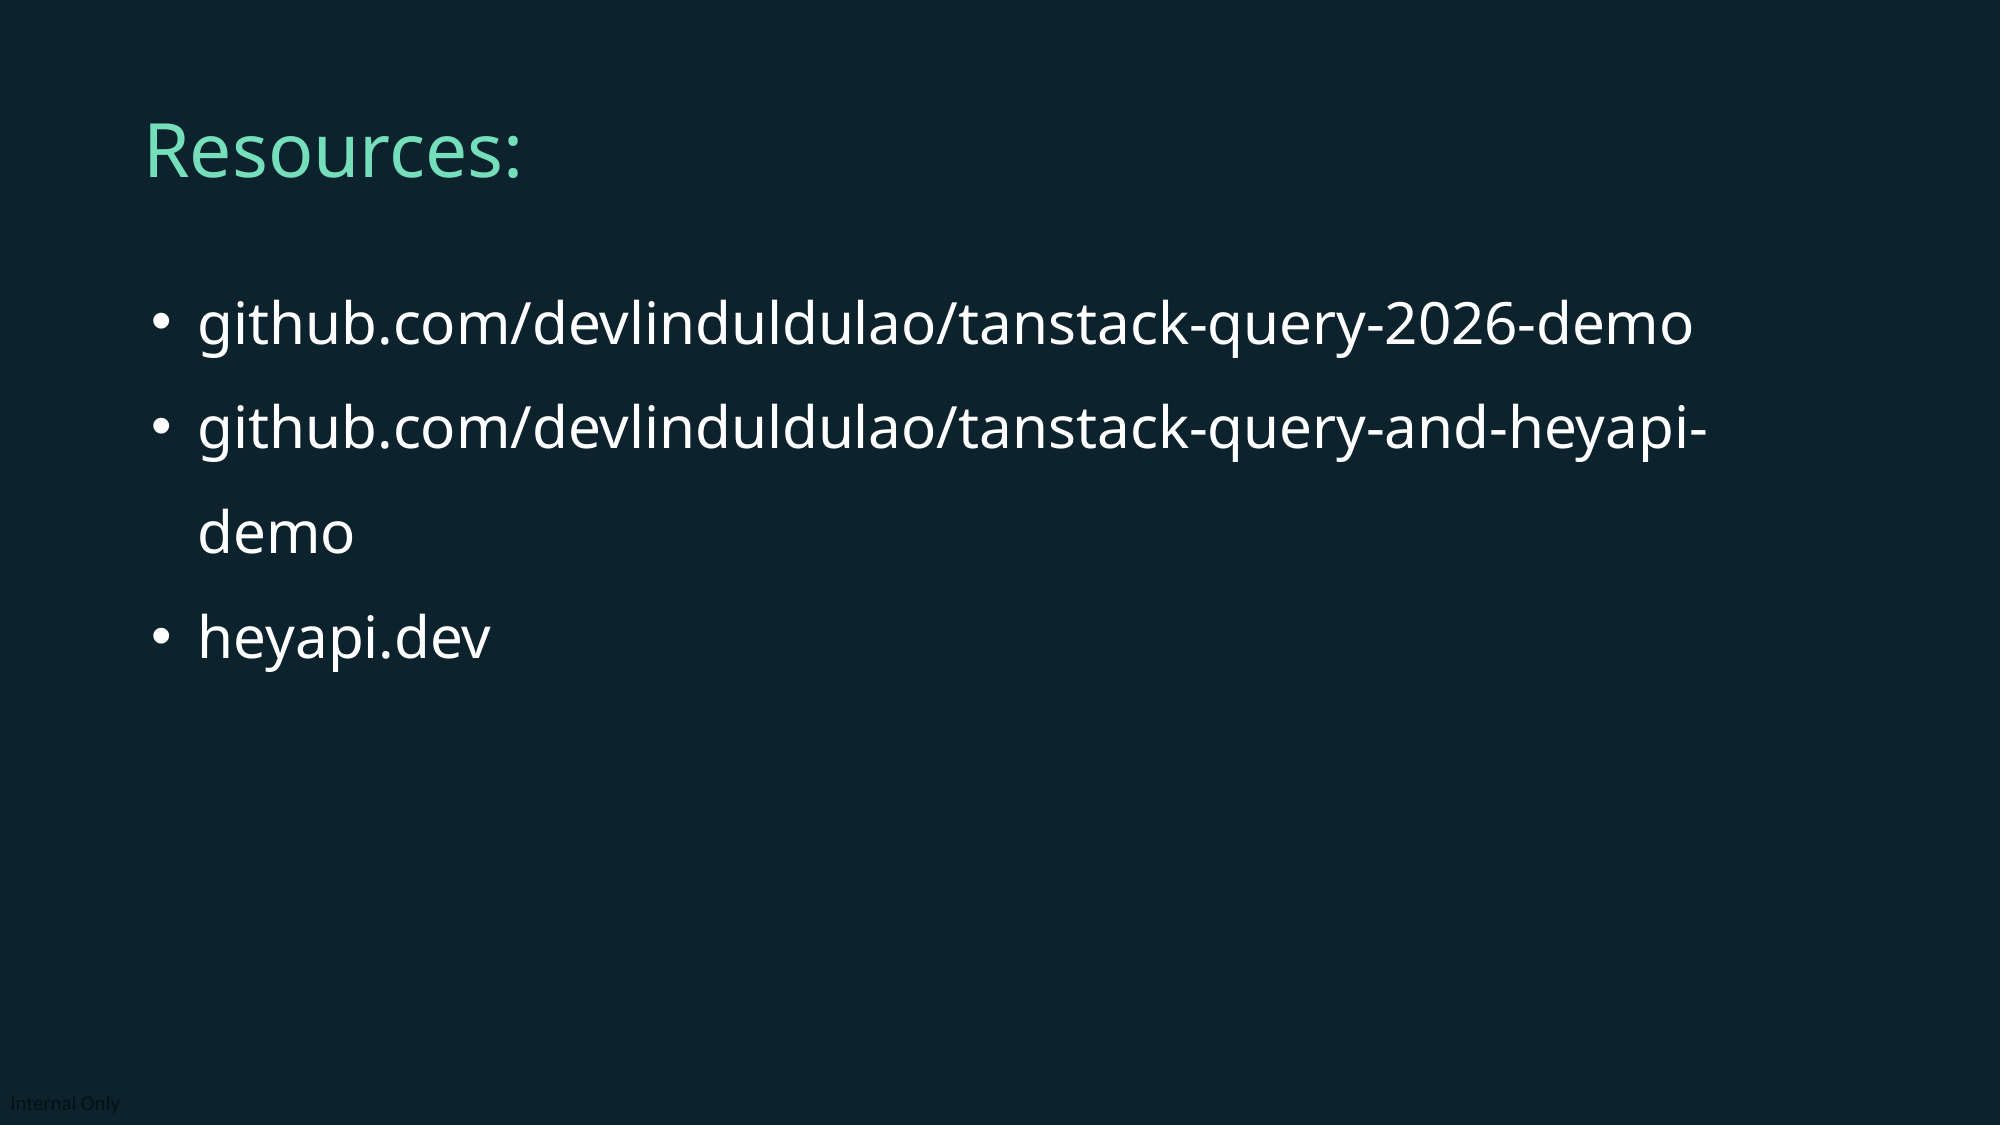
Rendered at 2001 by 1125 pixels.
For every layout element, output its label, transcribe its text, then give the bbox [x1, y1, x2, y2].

text_box github.com/devlinduldulao/tanstack-query-2026-demo github.com/devlinduldulao/tanstack-query-and-heyapi-demo heyapi.dev [136, 243, 1808, 678]
text_box Resources: [128, 94, 539, 200]
